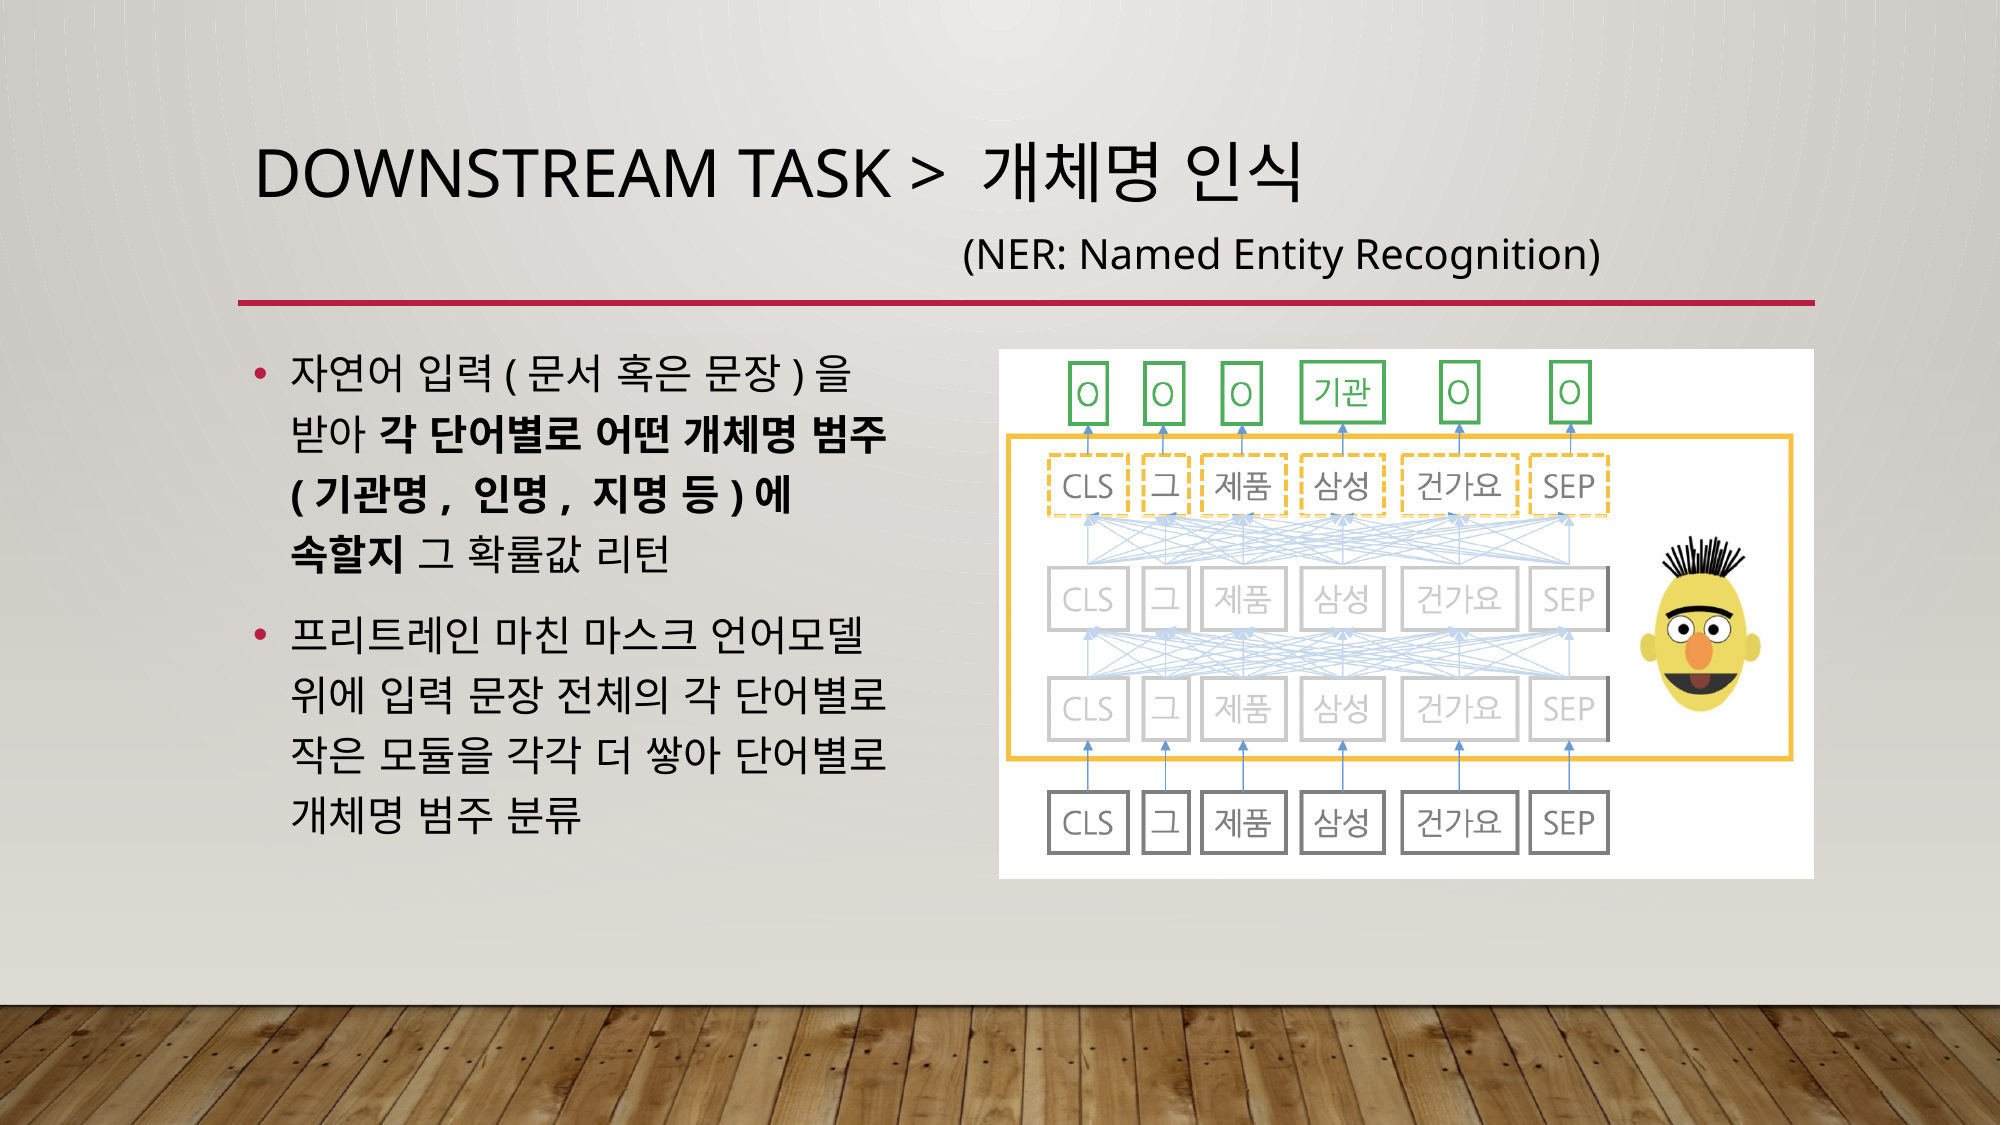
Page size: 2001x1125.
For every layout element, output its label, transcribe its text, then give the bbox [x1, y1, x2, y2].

picture [999, 348, 1814, 879]
title Downstream task > 개체명 인식 (NER: Named Entity Recognition) [238, 131, 1814, 305]
list 자연어 입력(문서 혹은 문장)을 받아 각 단어별로 어떤 개체명 범주(기관명, 인명, 지명 등)에 속할지 그 확률값 리턴 프리트레인 마친 마스크 언어모델 위에 입력 문장 전체의 각 단어별로 작은 모듈을 각각 더 쌓아 단어별로 개체명 범주 분류 [238, 330, 921, 897]
picture [0, 1005, 2000, 1125]
